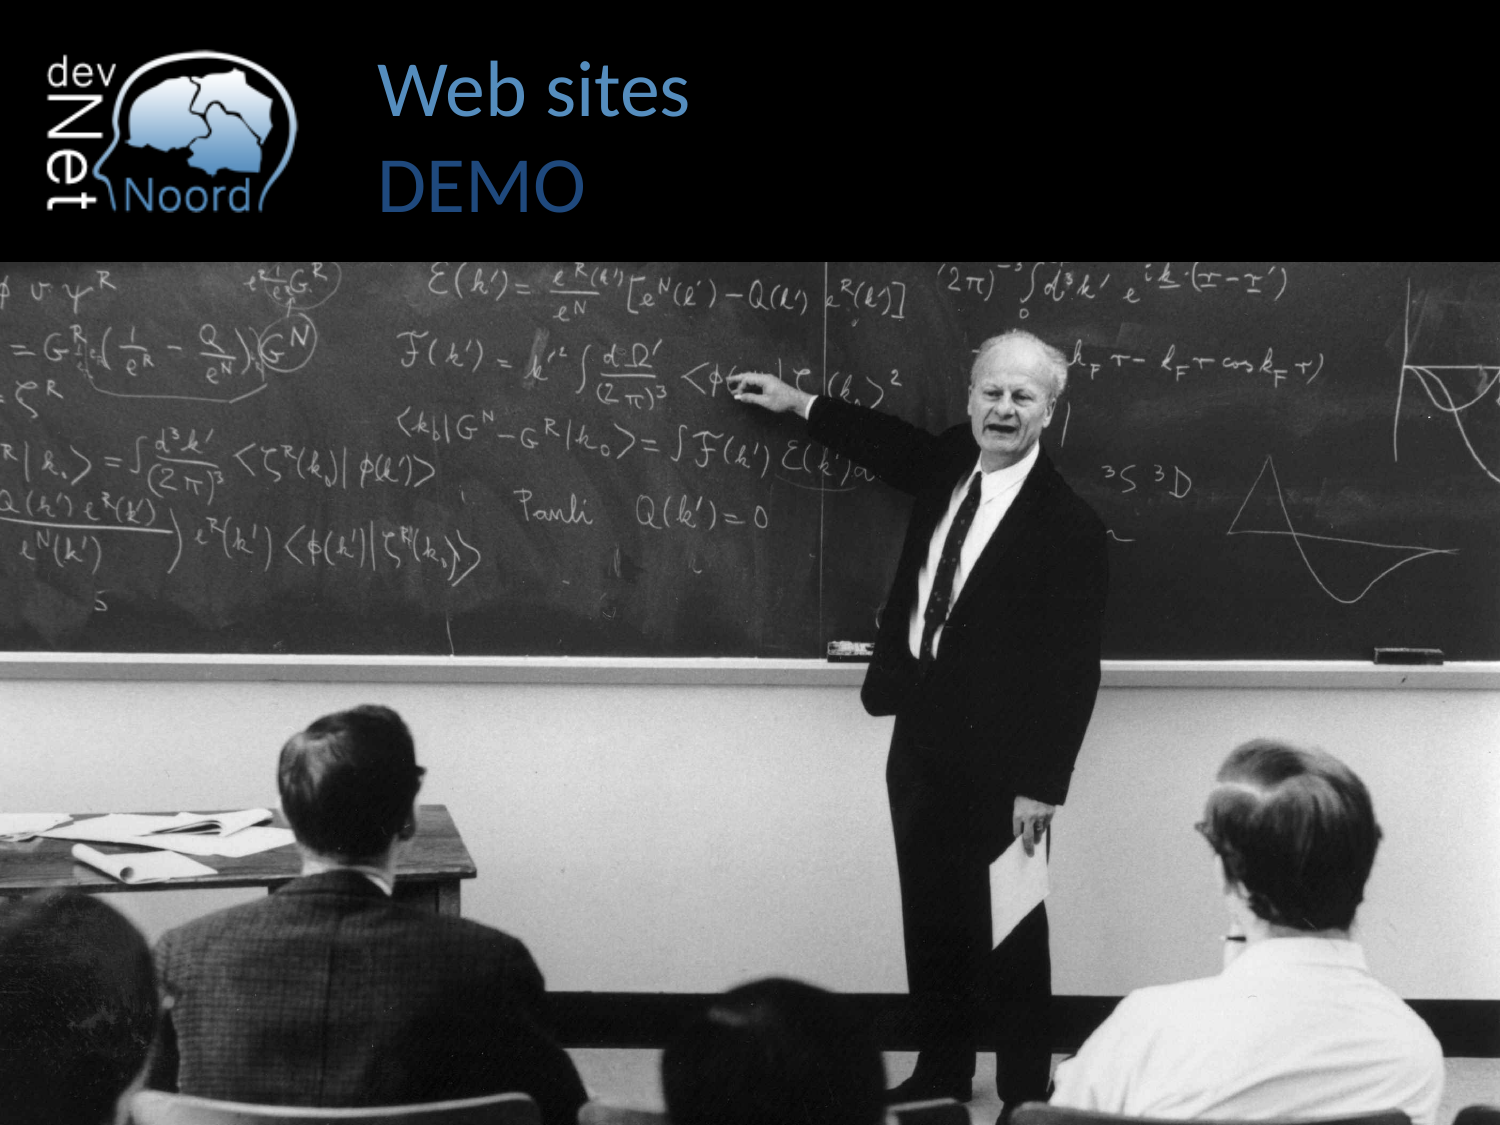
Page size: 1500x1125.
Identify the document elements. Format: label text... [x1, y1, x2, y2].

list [0, 262, 1500, 1125]
picture [24, 30, 313, 238]
title Web sites DEMO [362, 29, 1500, 238]
